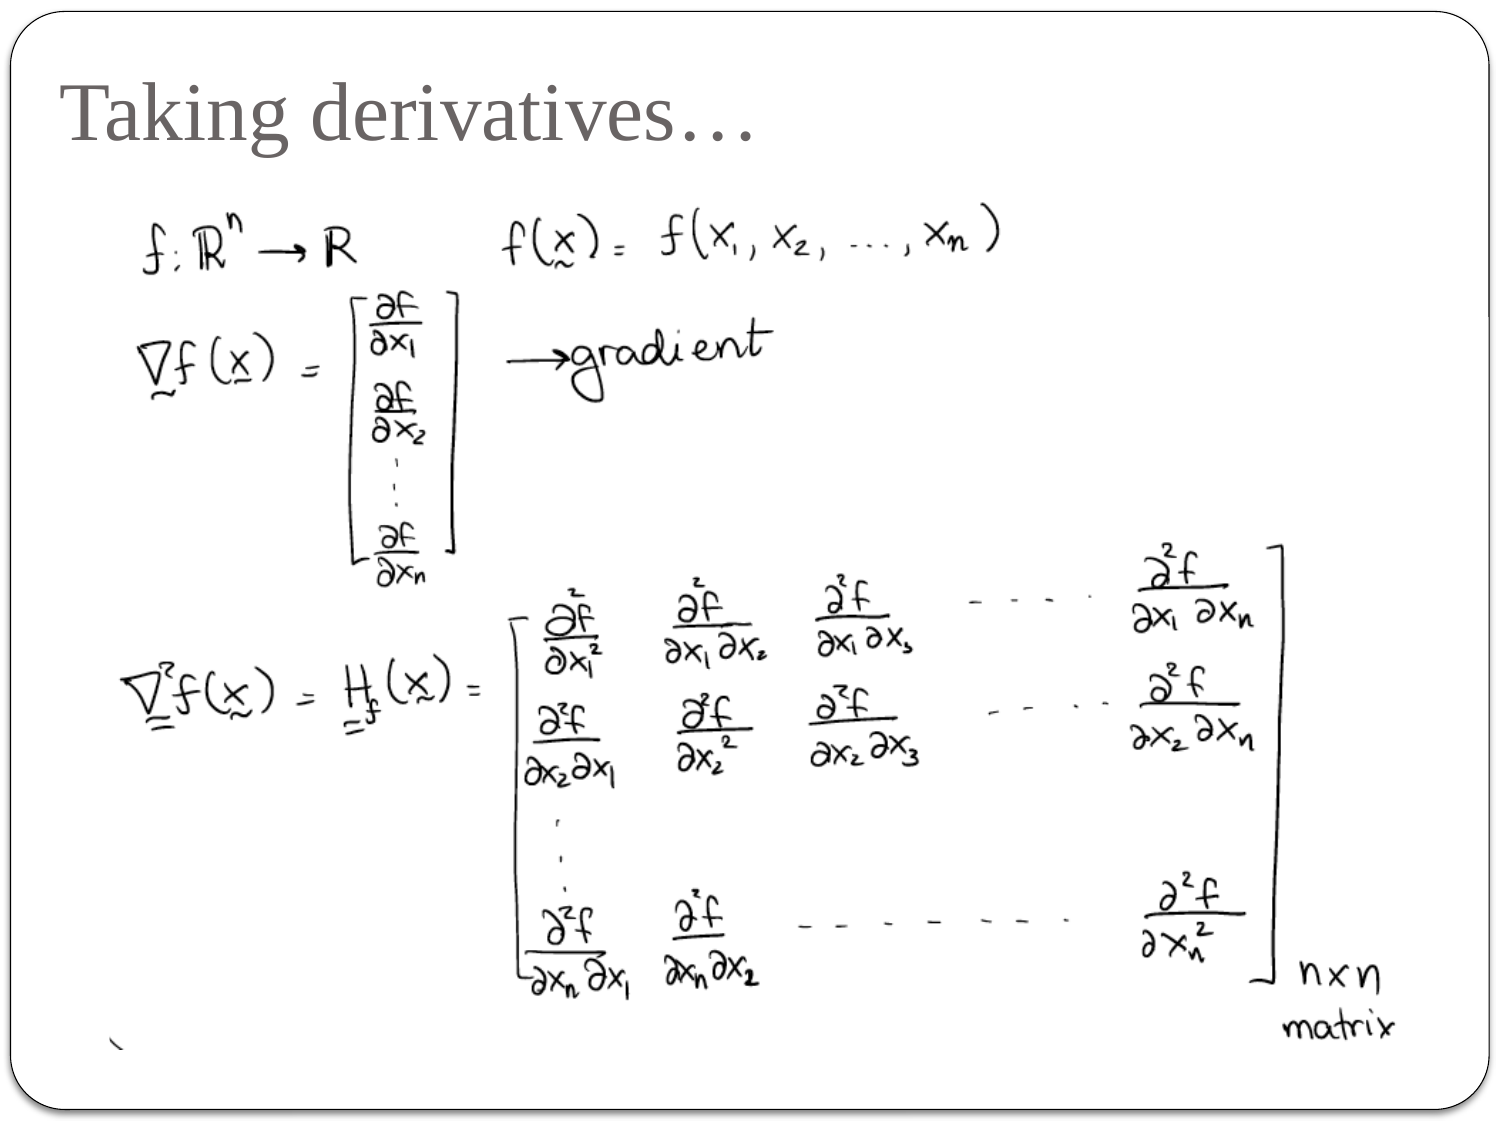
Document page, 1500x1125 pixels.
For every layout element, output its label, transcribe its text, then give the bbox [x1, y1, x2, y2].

text_box Taking derivatives… [44, 50, 1476, 165]
picture [109, 199, 1412, 1051]
